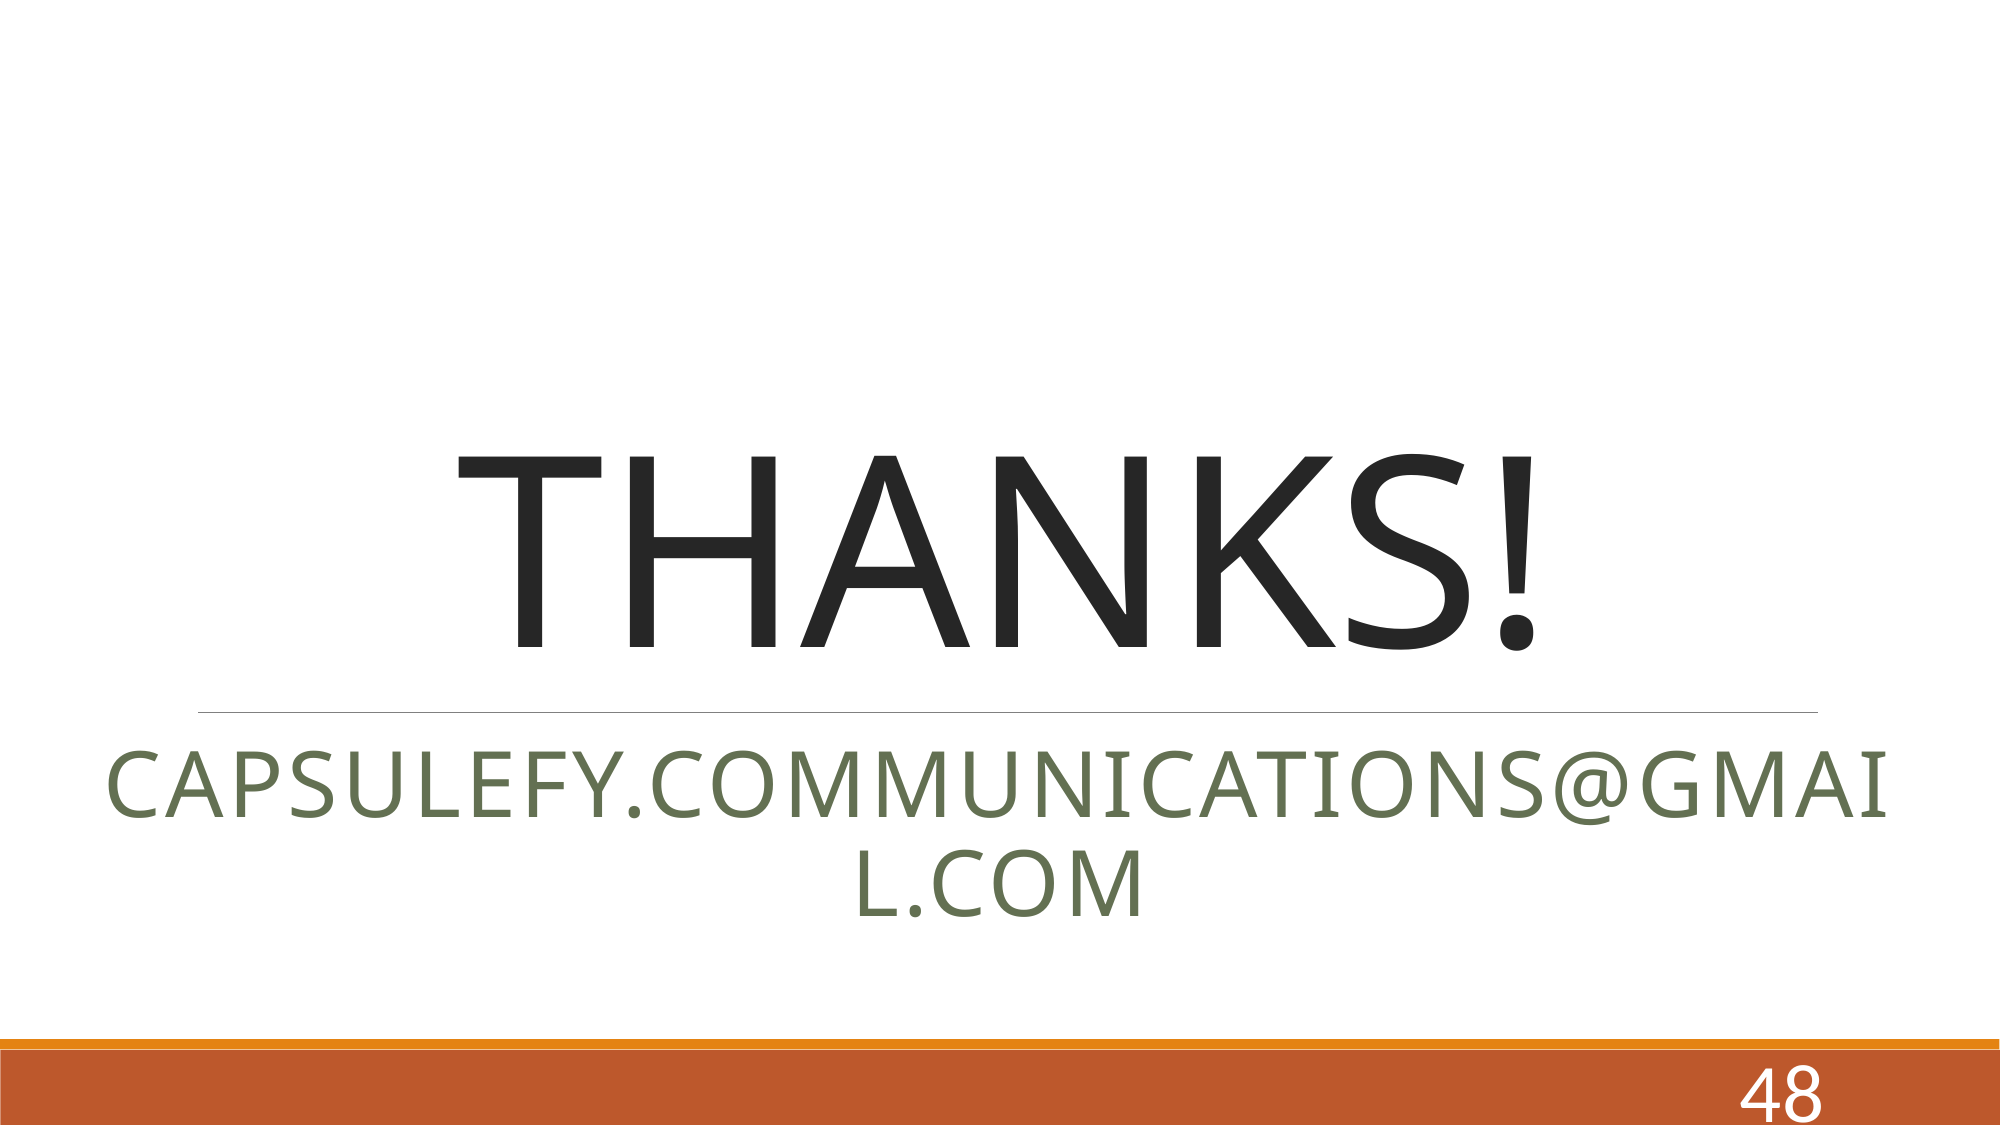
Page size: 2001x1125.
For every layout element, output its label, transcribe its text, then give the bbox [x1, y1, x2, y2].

slide_number 48 [1624, 1059, 1840, 1120]
subtitle Capsulefy.communications@Gmail.com [64, 730, 1936, 919]
title THANKS! [180, 124, 1830, 710]
